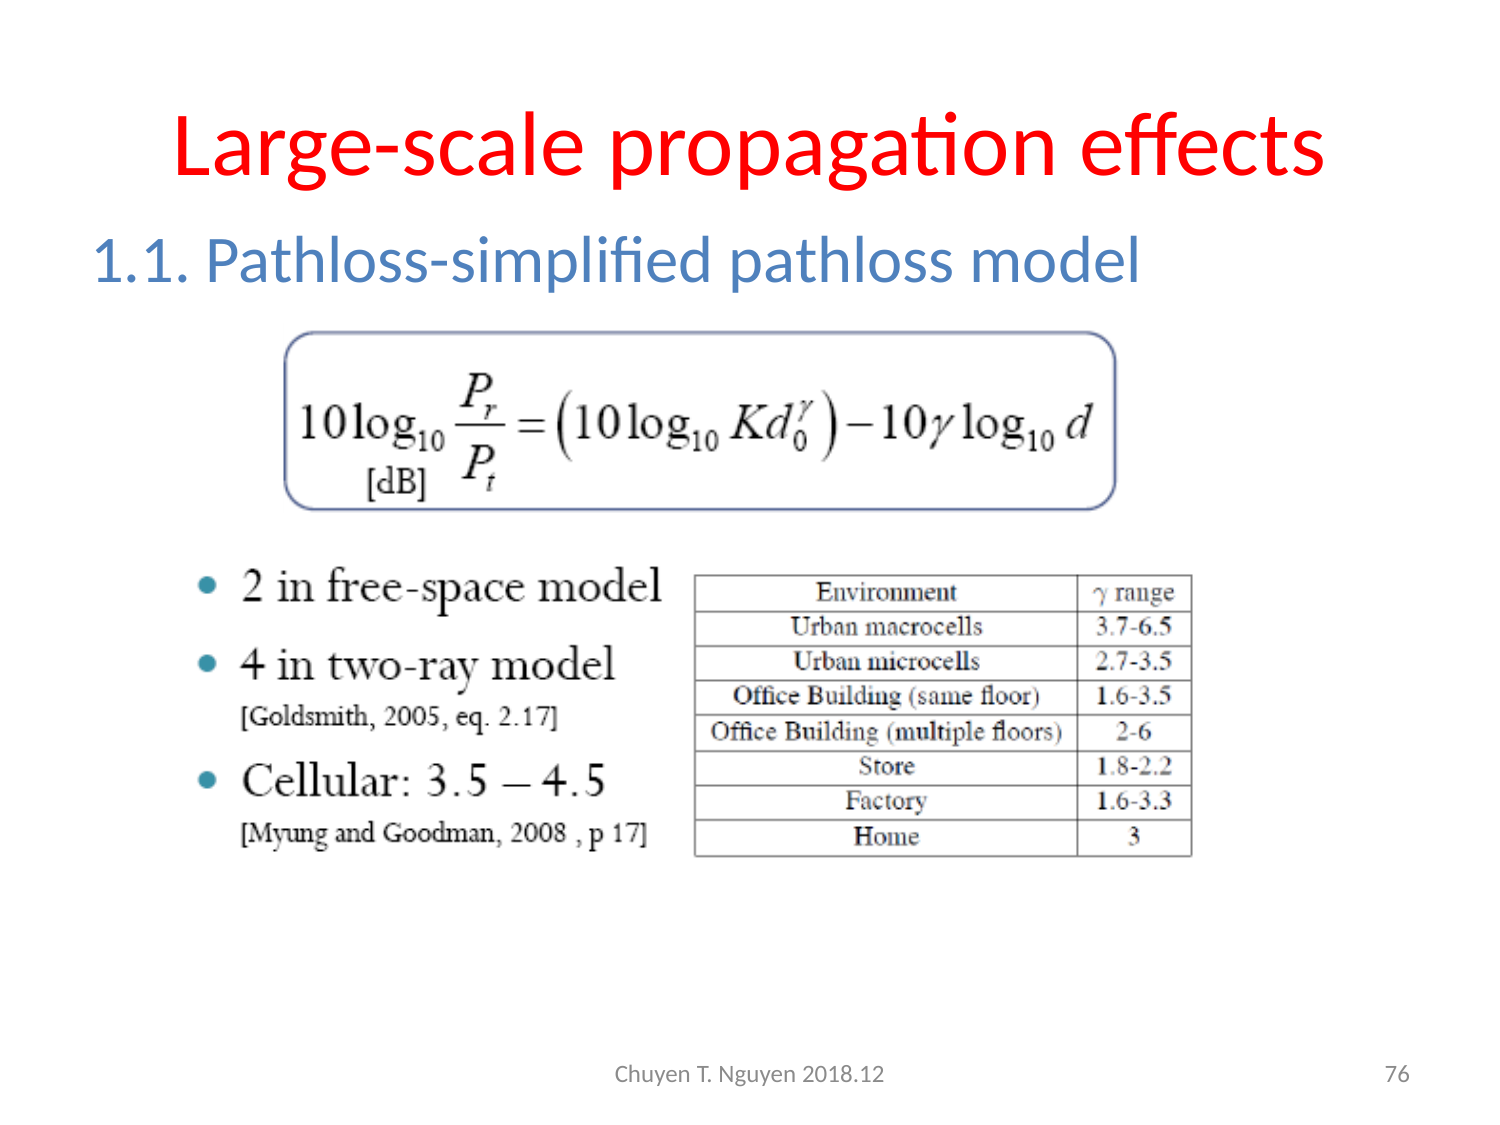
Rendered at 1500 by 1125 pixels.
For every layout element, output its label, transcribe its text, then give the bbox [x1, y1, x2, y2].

picture [281, 322, 1125, 514]
slide_number 76 [1074, 1042, 1425, 1103]
picture [194, 552, 1212, 871]
list 1.1. Pathloss-simplified pathloss model [75, 208, 1388, 1005]
footer Chuyen T. Nguyen 2018.12 [512, 1042, 988, 1103]
title Large-scale propagation effects [75, 45, 1425, 233]
